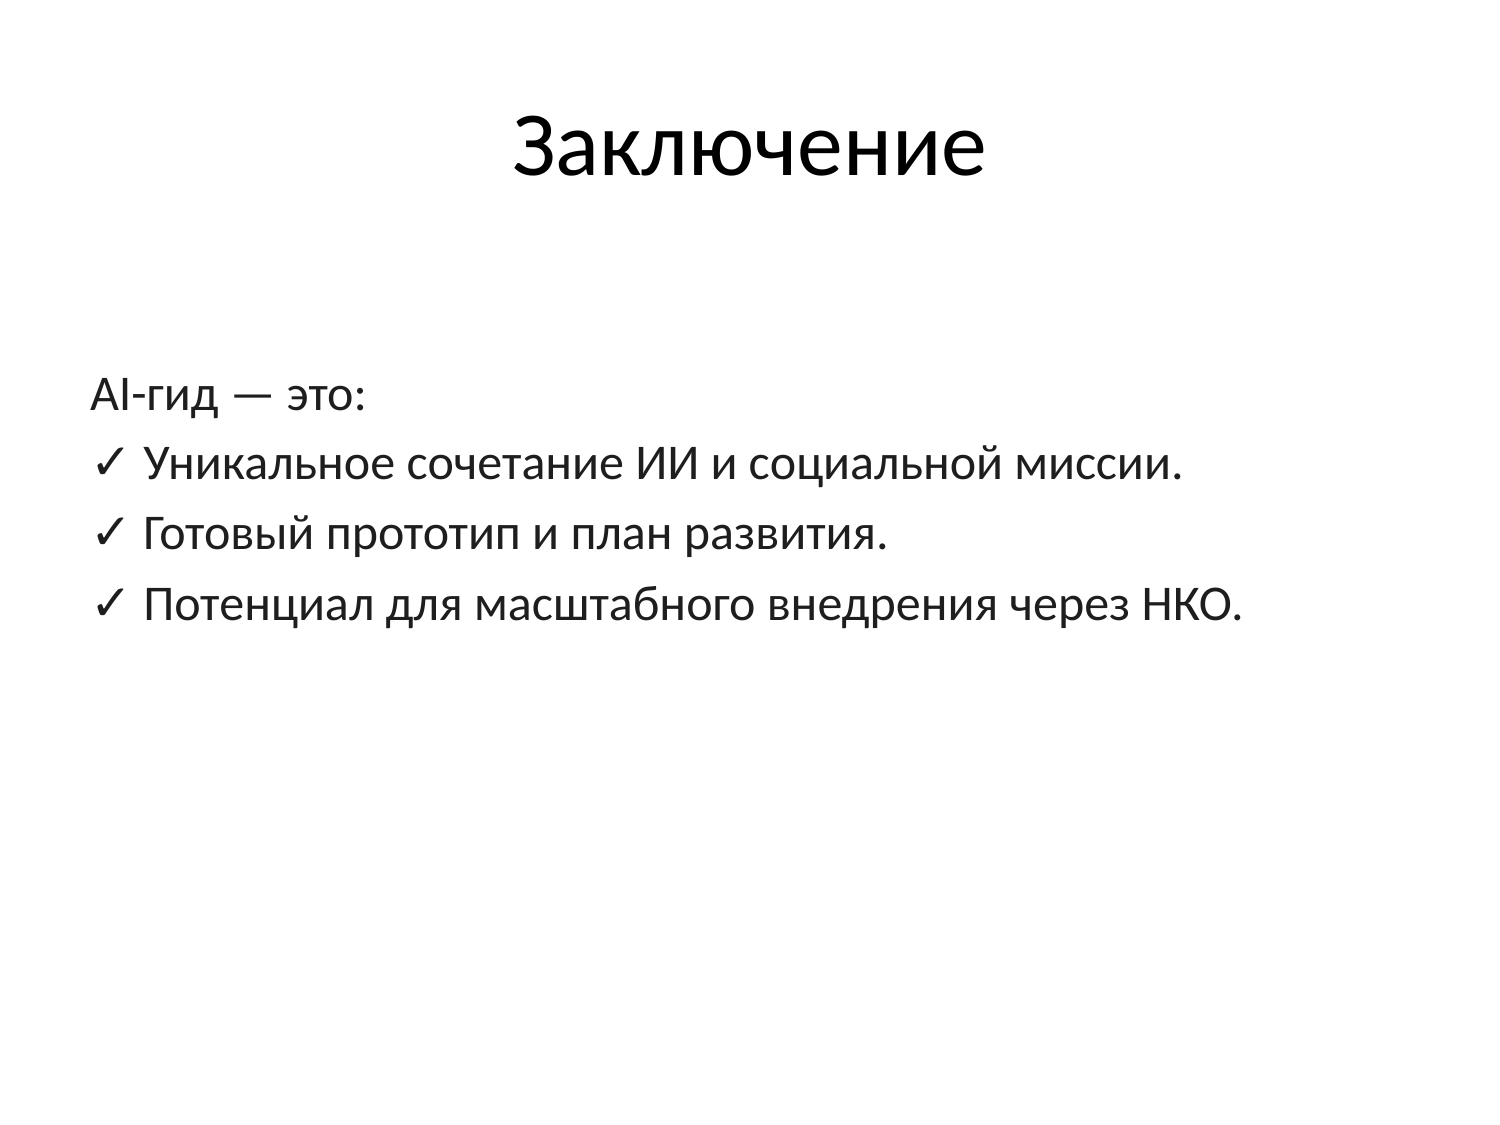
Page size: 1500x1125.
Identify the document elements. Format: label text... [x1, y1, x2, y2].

list AI-гид — это: ✓ Уникальное сочетание ИИ и социальной миссии. ✓ Готовый прототип и план развития. ✓ Потенциал для масштабного внедрения через НКО. [75, 262, 1425, 1005]
title Заключение [75, 45, 1425, 233]
